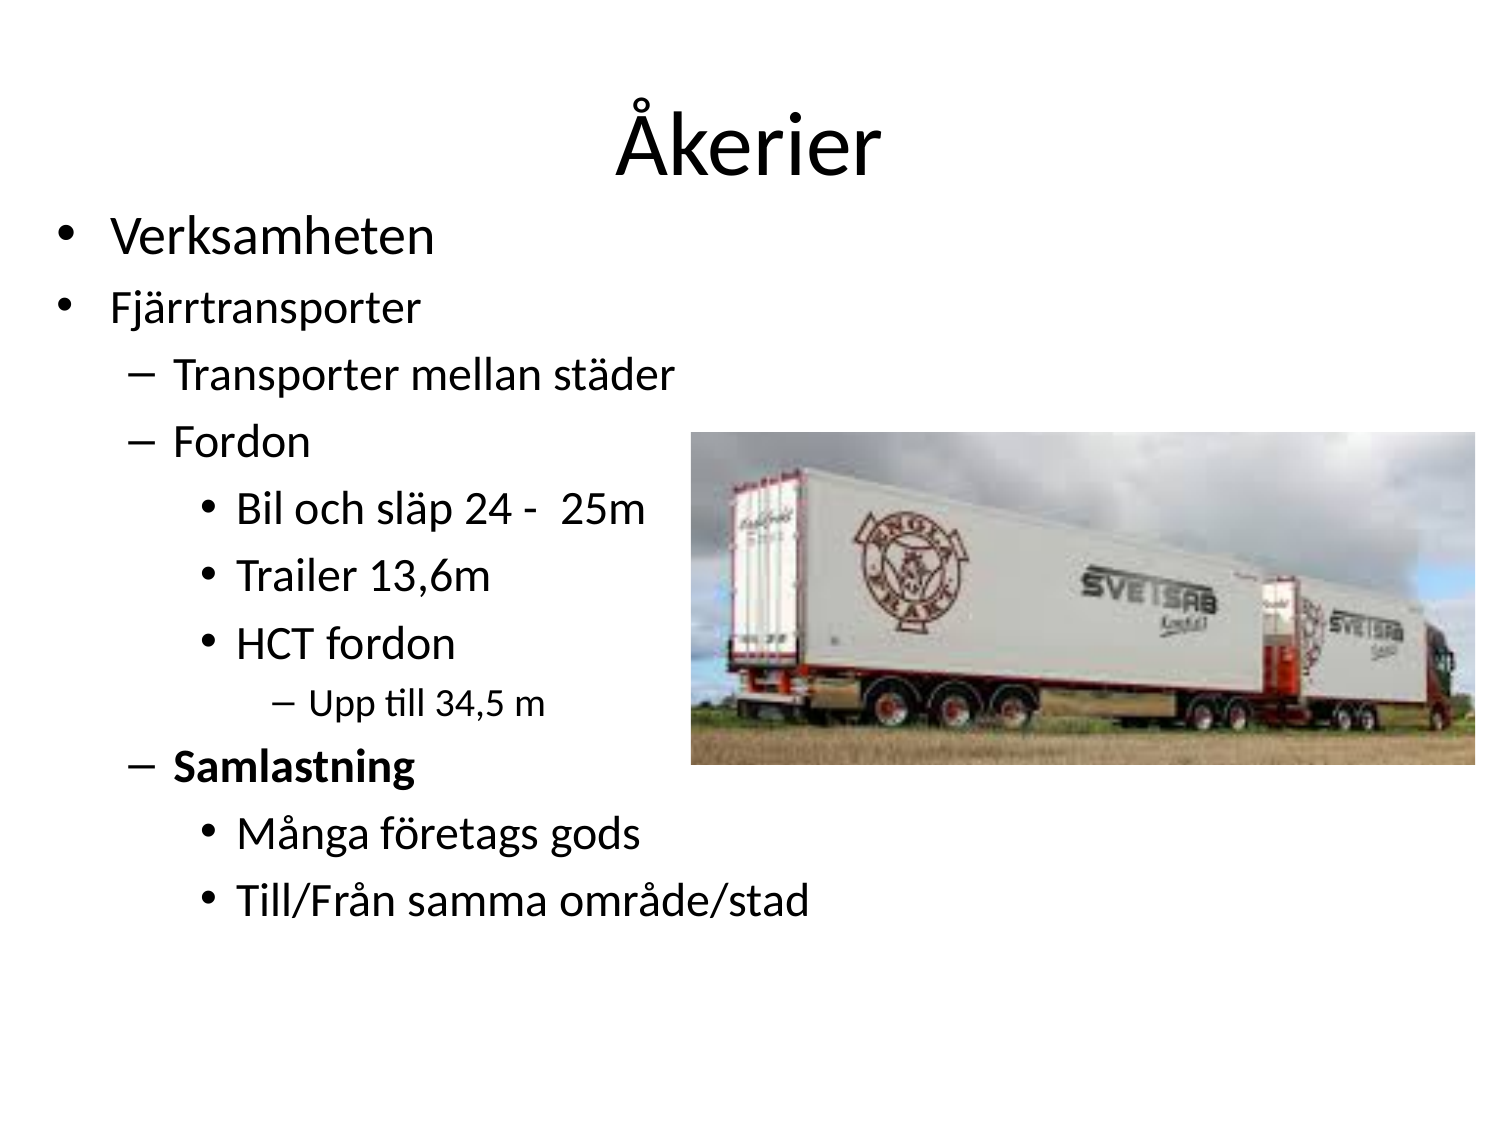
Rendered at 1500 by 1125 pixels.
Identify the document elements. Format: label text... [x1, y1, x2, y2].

list Verksamheten Fjärrtransporter Transporter mellan städer Fordon Bil och släp 24 - 25m Trailer 13,6m HCT fordon Upp till 34,5 m Samlastning Många företags gods Till/Från samma område/stad [41, 191, 1392, 934]
picture [690, 432, 1476, 765]
title Åkerier [75, 45, 1425, 233]
